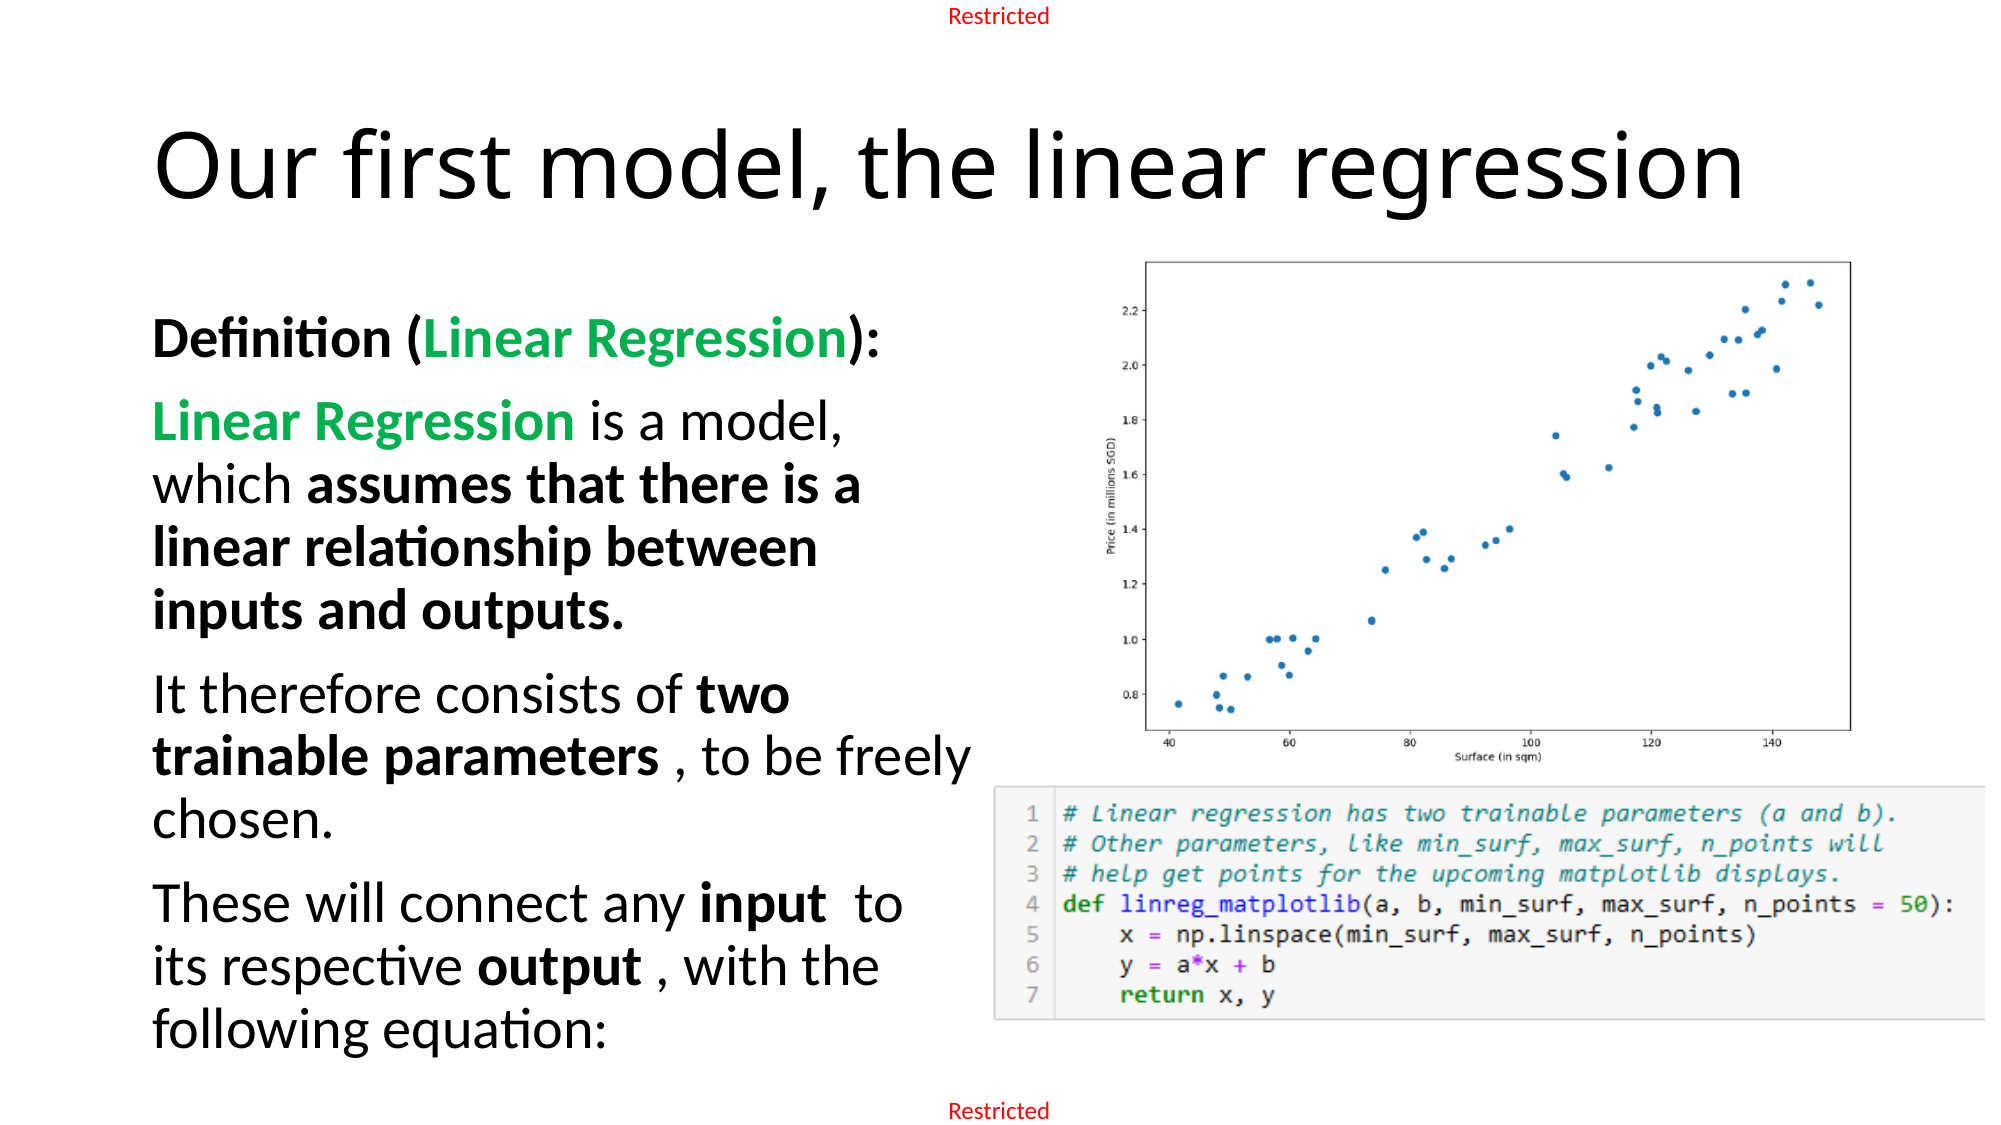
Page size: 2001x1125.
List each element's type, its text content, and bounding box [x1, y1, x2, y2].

picture [987, 254, 1985, 1042]
title Our first model, the linear regression [137, 59, 1863, 278]
